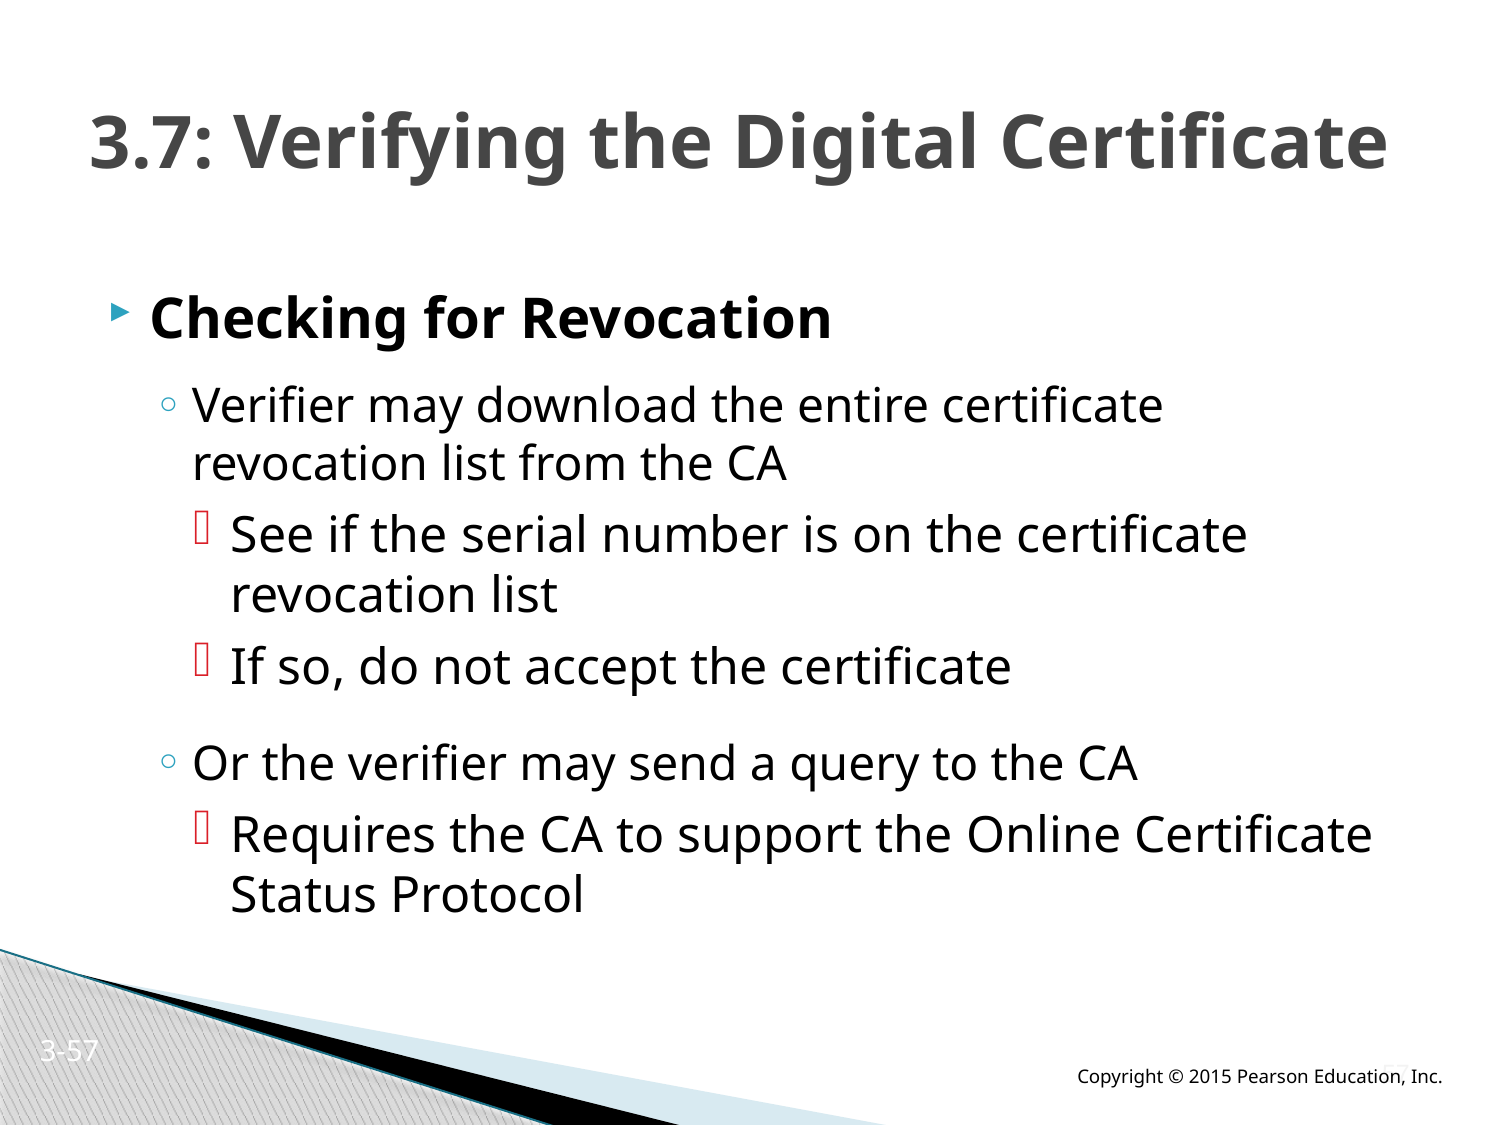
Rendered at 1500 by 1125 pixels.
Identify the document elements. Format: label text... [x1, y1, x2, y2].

list Checking for Revocation Verifier may download the entire certificate revocation list from the CA See if the serial number is on the certificate revocation list If so, do not accept the certificate Or the verifier may send a query to the CA Requires the CA to support the Online Certificate Status Protocol [75, 275, 1425, 986]
slide_number 3-56 [24, 1025, 200, 1088]
title 3.7: Verifying the Digital Certificate [75, 45, 1425, 233]
